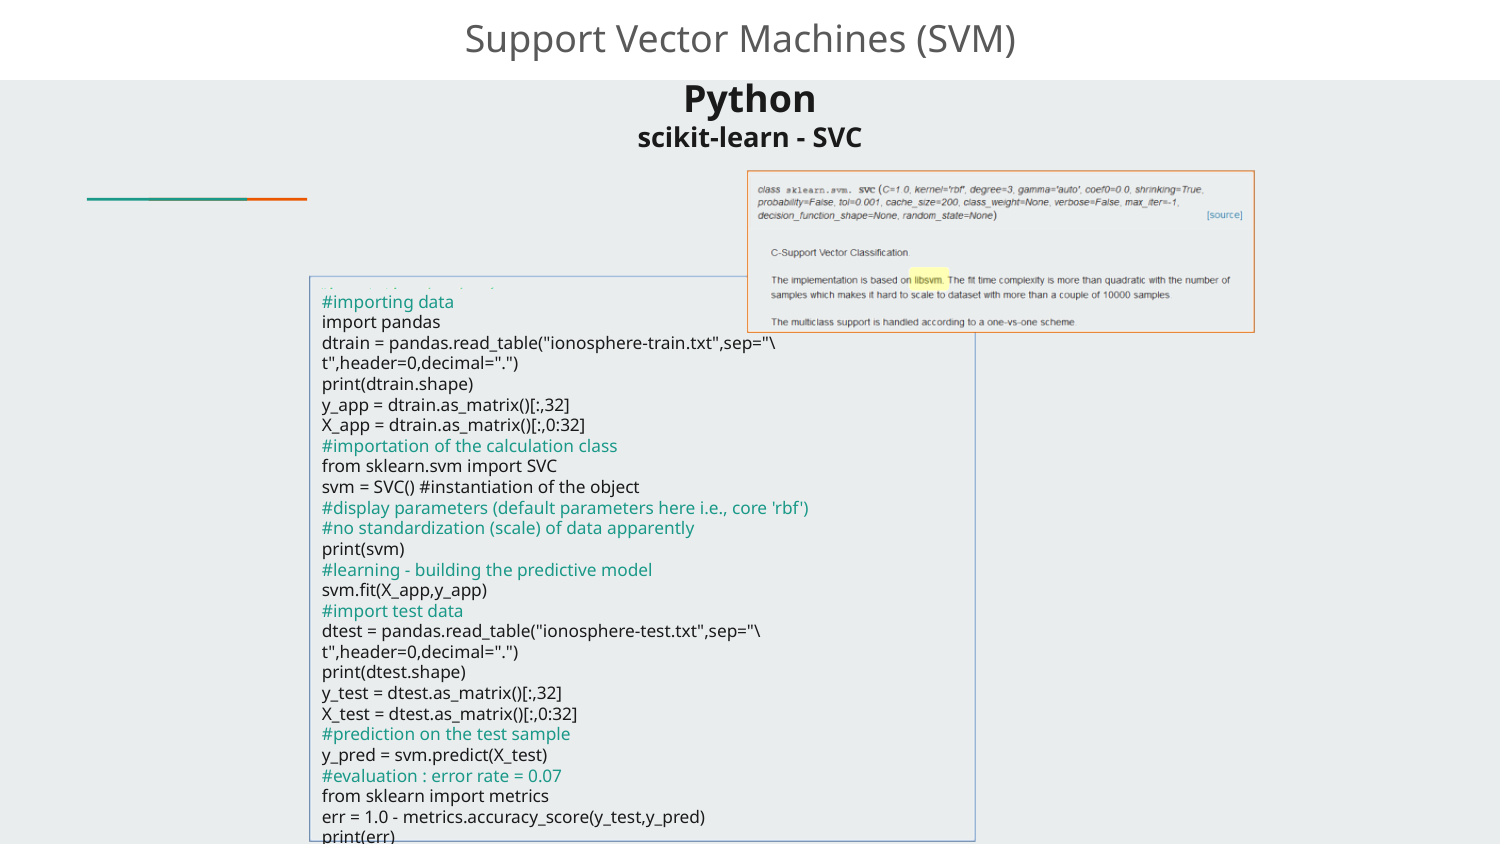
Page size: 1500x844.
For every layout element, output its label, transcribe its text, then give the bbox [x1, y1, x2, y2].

picture [306, 167, 1258, 844]
title Python scikit-learn - SVC [36, 59, 1464, 169]
subtitle Support Vector Machines (SVM) [367, 0, 1114, 80]
